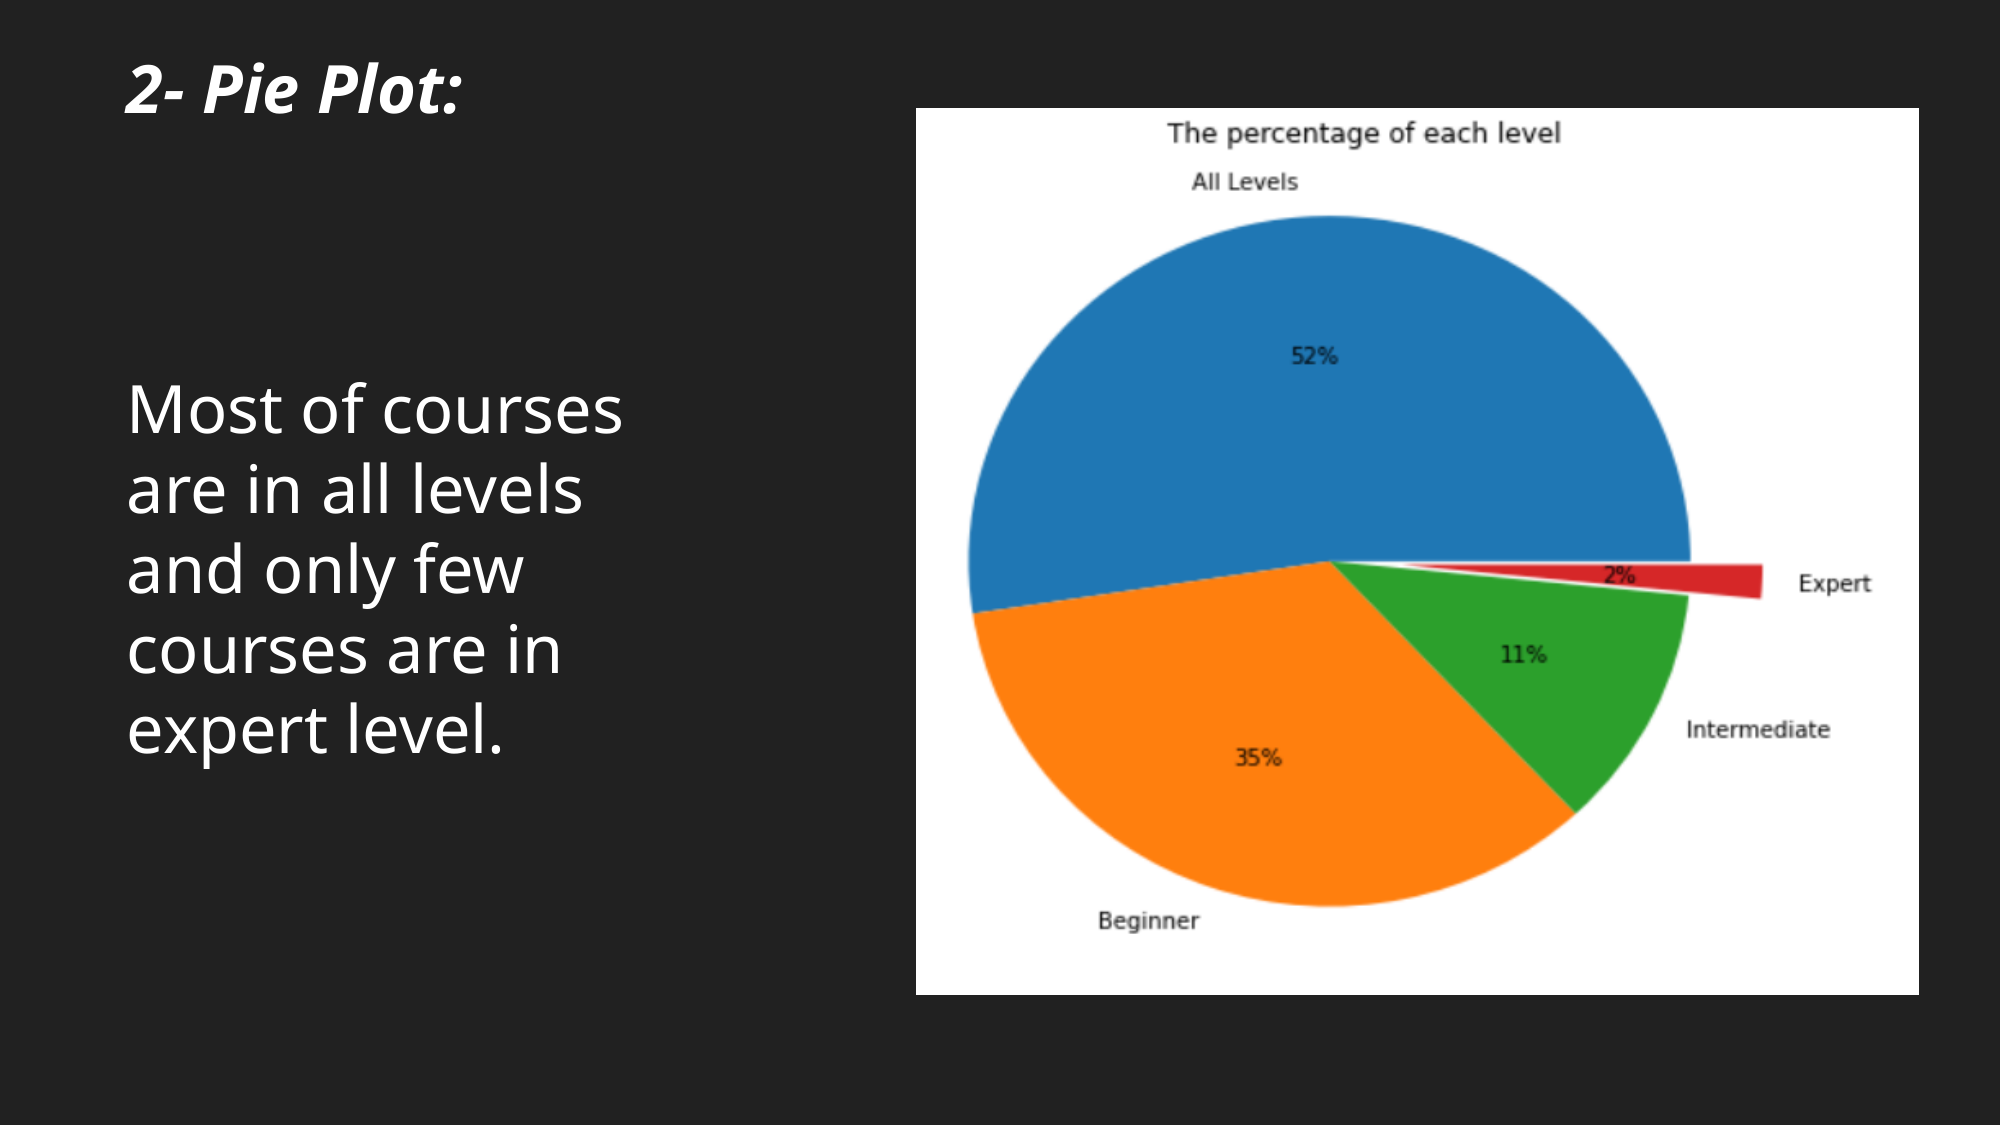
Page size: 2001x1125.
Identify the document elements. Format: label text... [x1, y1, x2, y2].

picture [916, 107, 1919, 995]
text_box 2- Pie Plot: Most of courses are in all levels and only few courses are in expert level. [112, 39, 669, 775]
